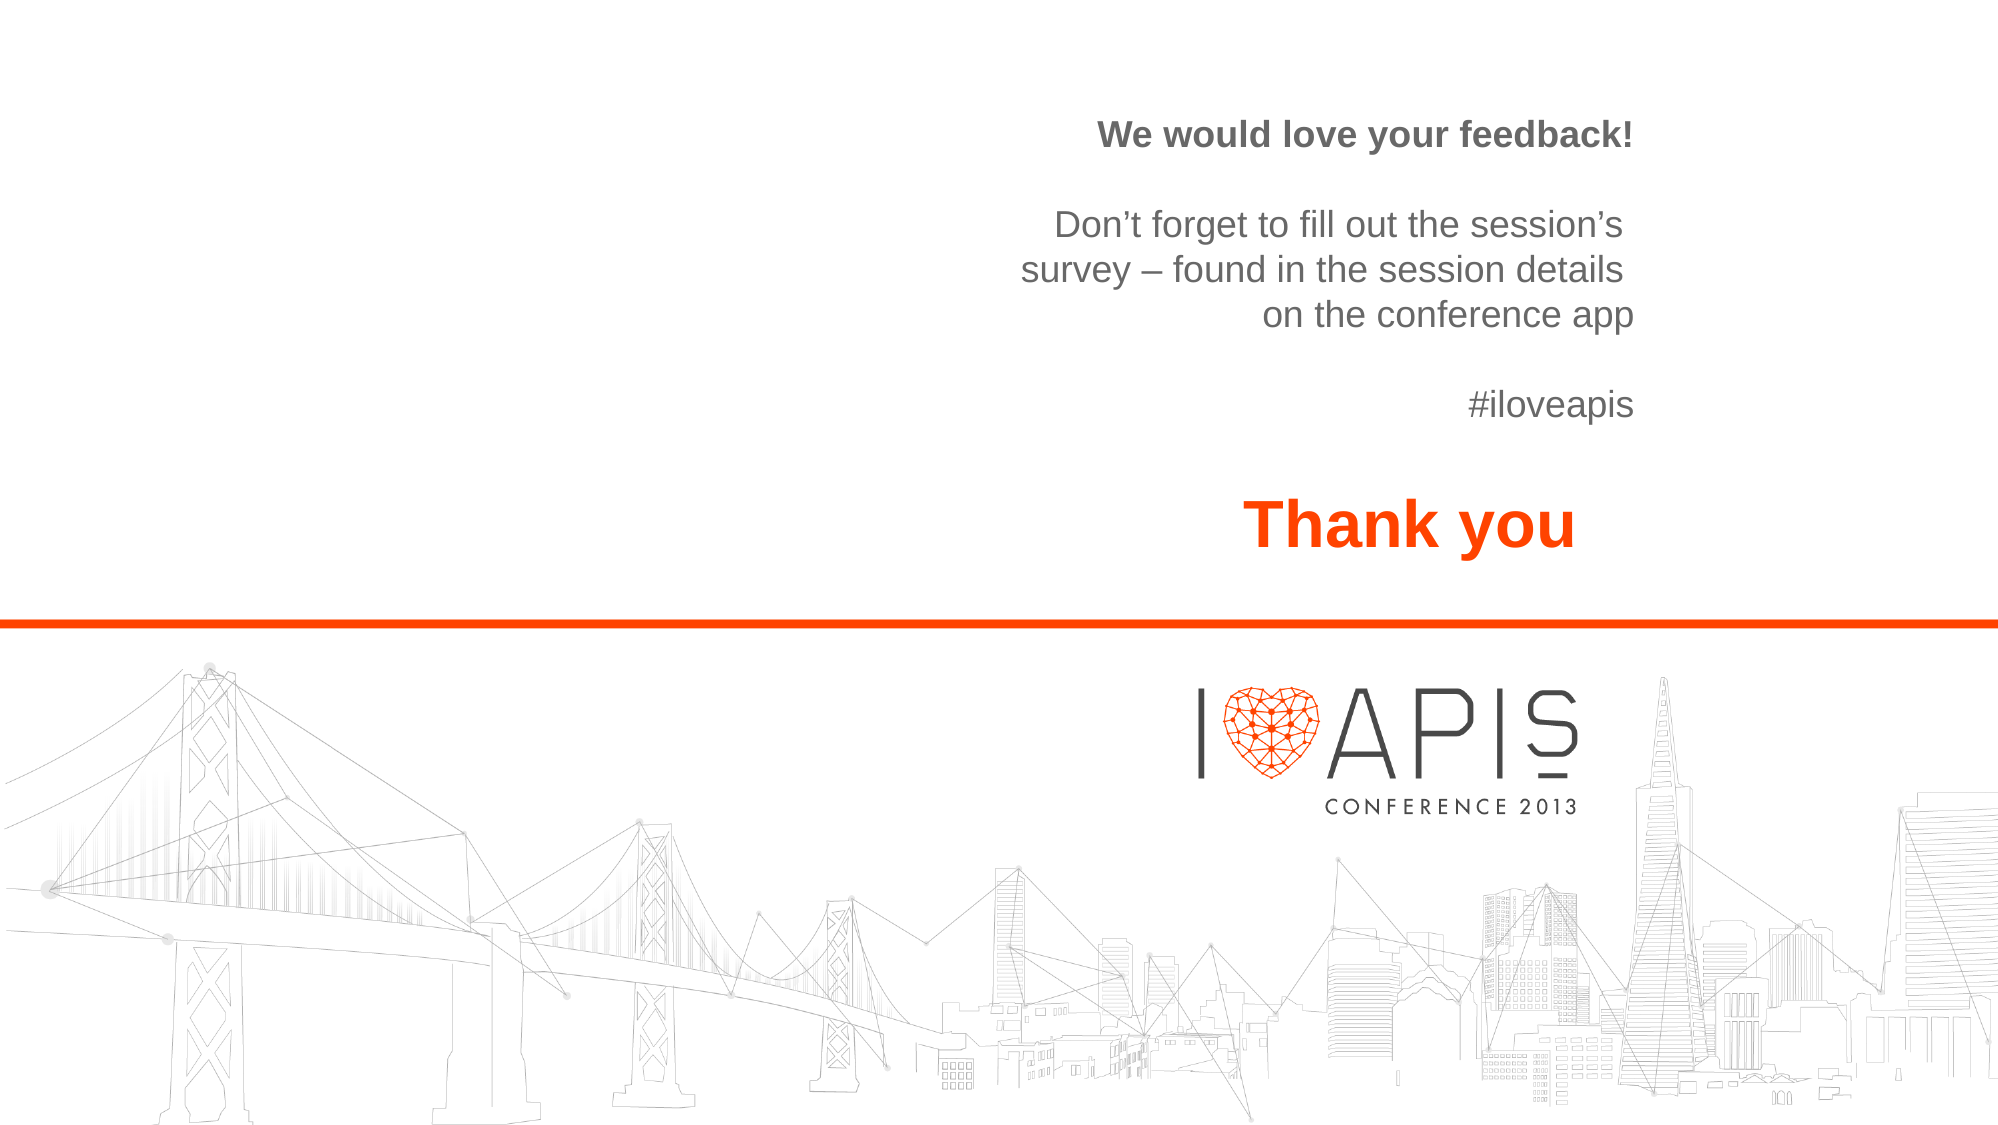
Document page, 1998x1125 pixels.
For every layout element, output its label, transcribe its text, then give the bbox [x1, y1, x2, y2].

picture [0, 0, 1998, 1125]
text_box We would love your feedback! Don’t forget to fill out the session’s survey – found in the session details on the conference app #iloveapis [750, 102, 1650, 432]
